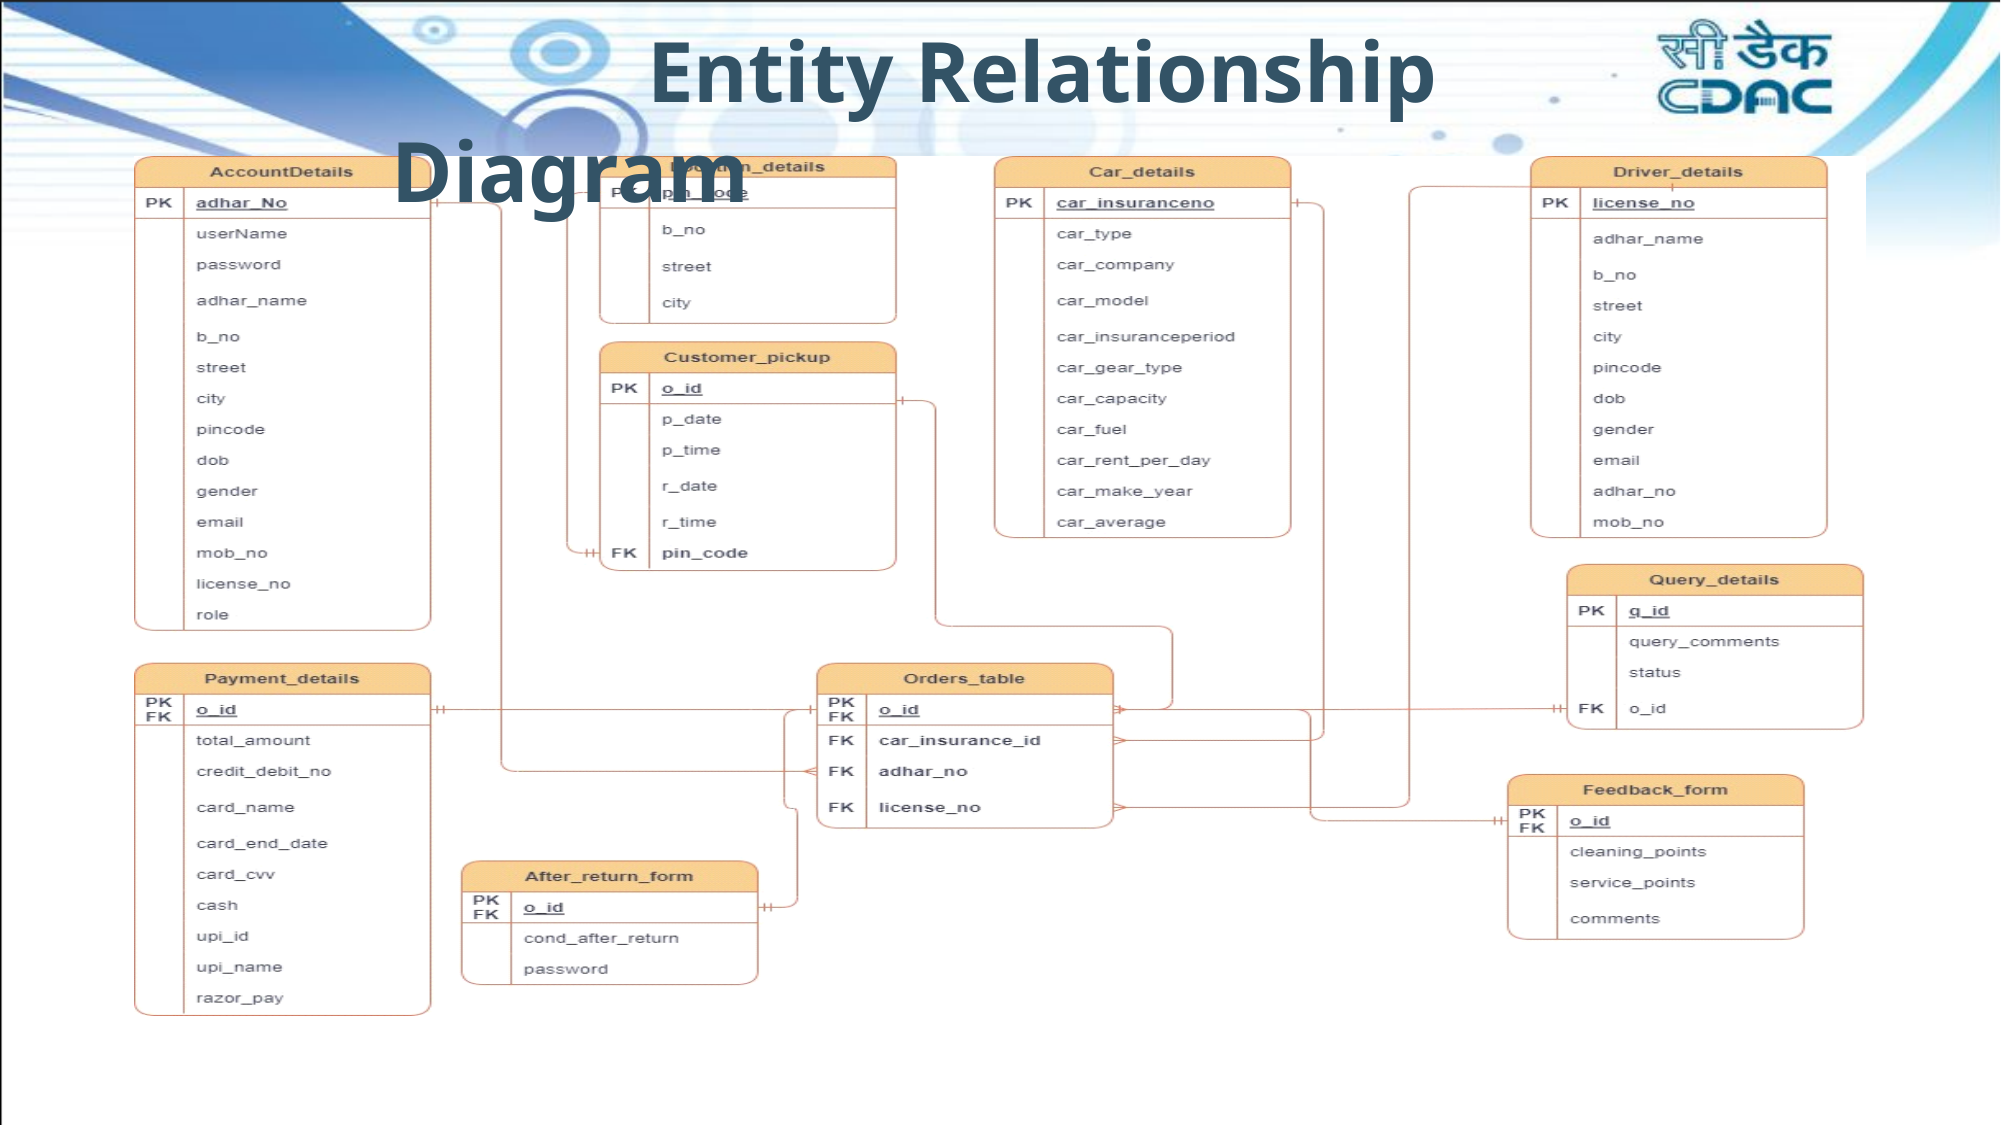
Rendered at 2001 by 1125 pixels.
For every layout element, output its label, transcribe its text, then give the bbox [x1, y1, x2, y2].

picture [0, 0, 2001, 1125]
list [134, 156, 1866, 1016]
text_box Entity Relationship Diagram [376, 11, 1643, 156]
